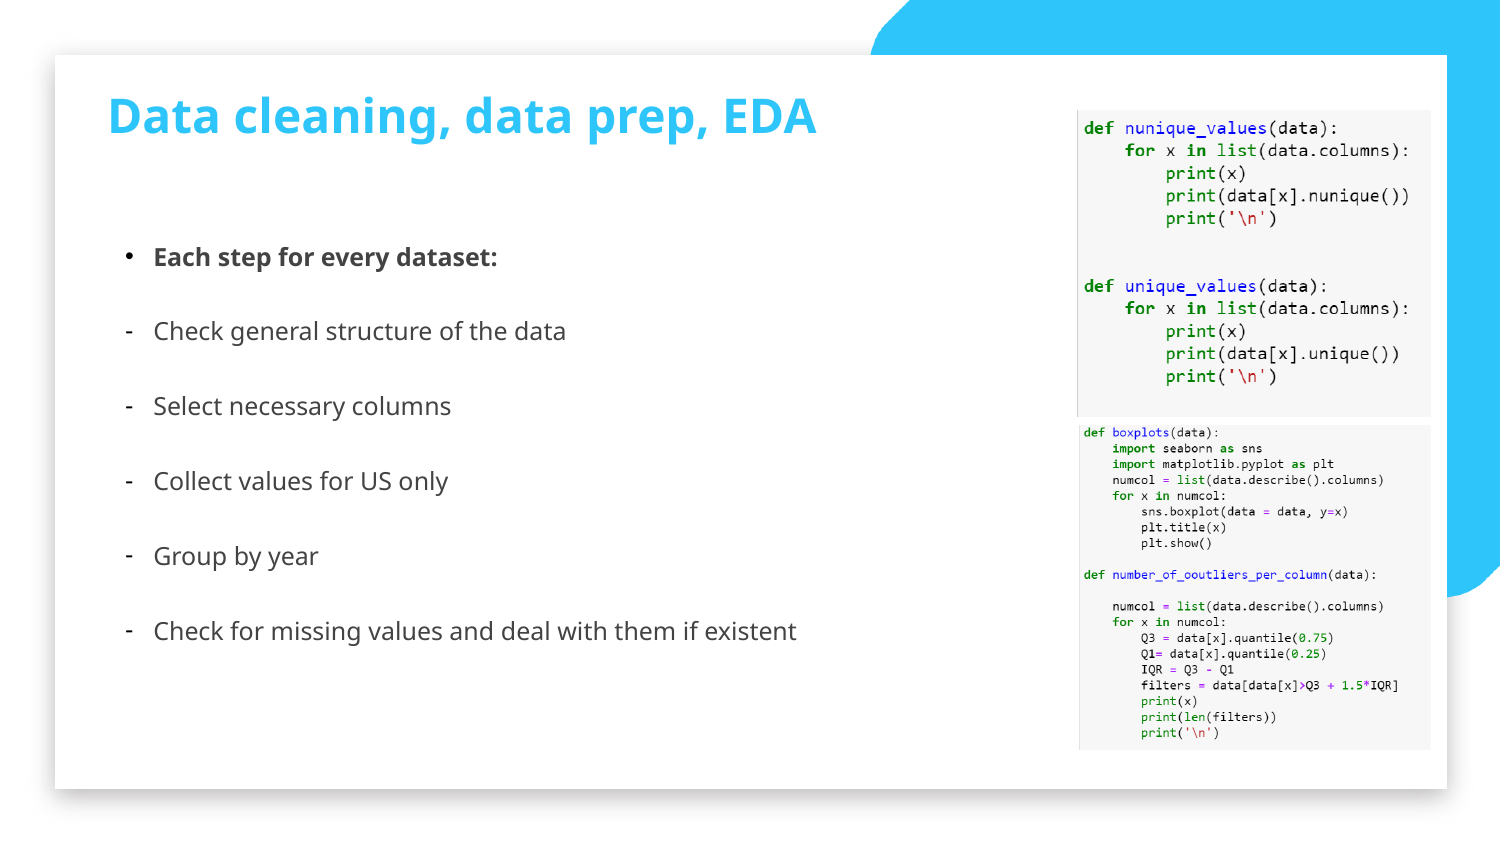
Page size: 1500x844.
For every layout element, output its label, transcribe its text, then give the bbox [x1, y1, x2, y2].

text_box Data cleaning, data prep, EDA [92, 70, 893, 152]
text_box Each step for every dataset: Check general structure of the data Select necessary columns Collect values for US only Group by year Check for missing values and deal with them if existent [110, 152, 875, 701]
picture [0, 0, 1500, 844]
